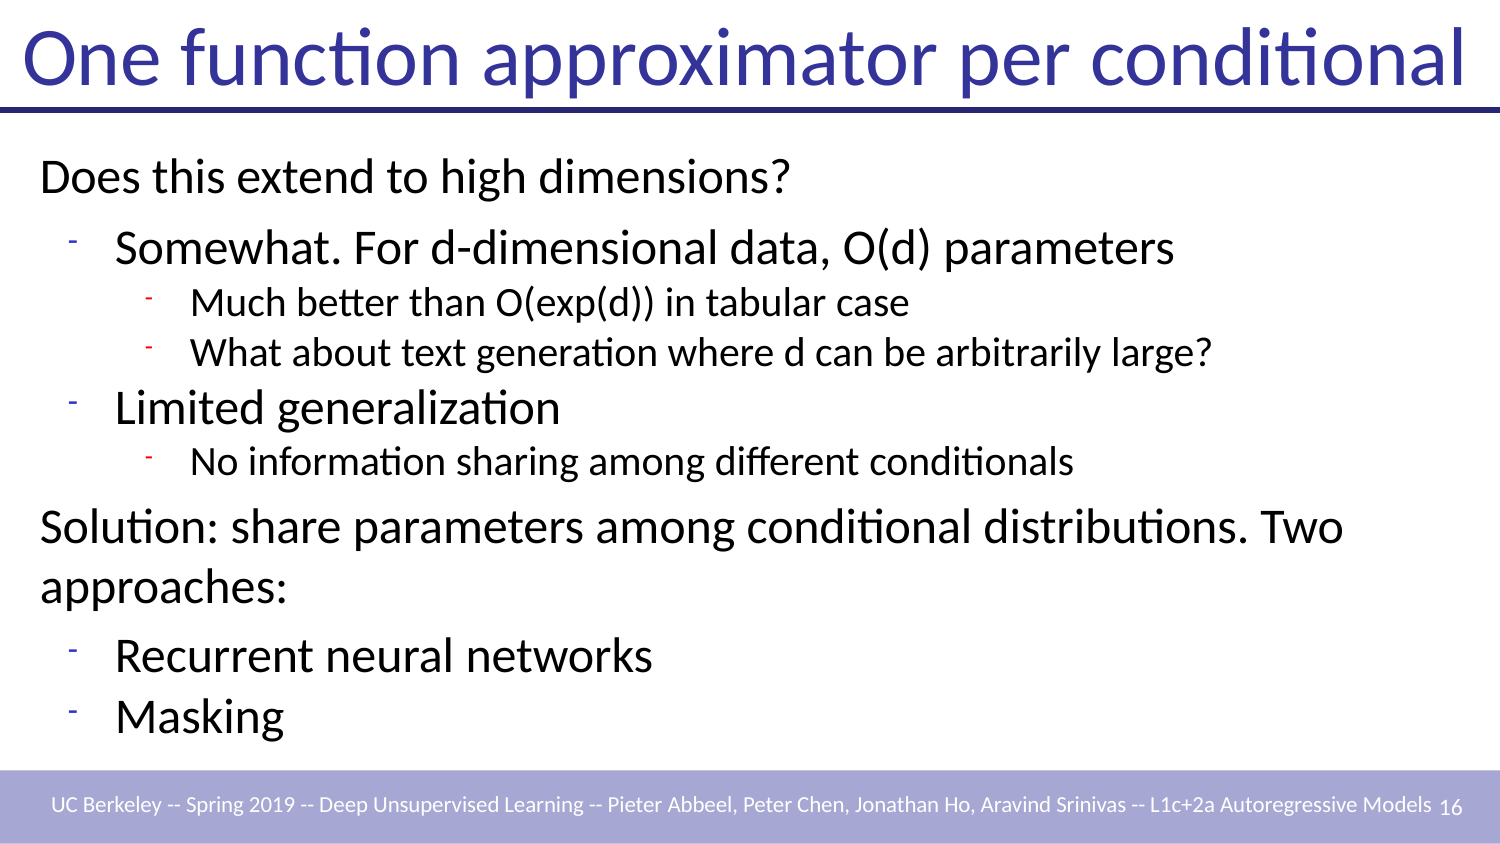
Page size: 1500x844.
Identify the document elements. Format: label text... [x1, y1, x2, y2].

title One function approximator per conditional [20, 0, 1479, 143]
text_box Does this extend to high dimensions? Somewhat. For d-dimensional data, O(d) parameters Much better than O(exp(d)) in tabular case What about text generation where d can be arbitrarily large? Limited generalization No information sharing among different conditionals Solution: share parameters among conditional distributions. Two approaches: Recurrent neural networks Masking [37, 131, 1359, 744]
slide_number UC Berkeley -- Spring 2019 -- Deep Unsupervised Learning -- Pieter Abbeel, Peter Chen, Jonathan Ho, Aravind Srinivas -- L1c+2a Autoregressive Models 16 [49, 795, 1486, 844]
